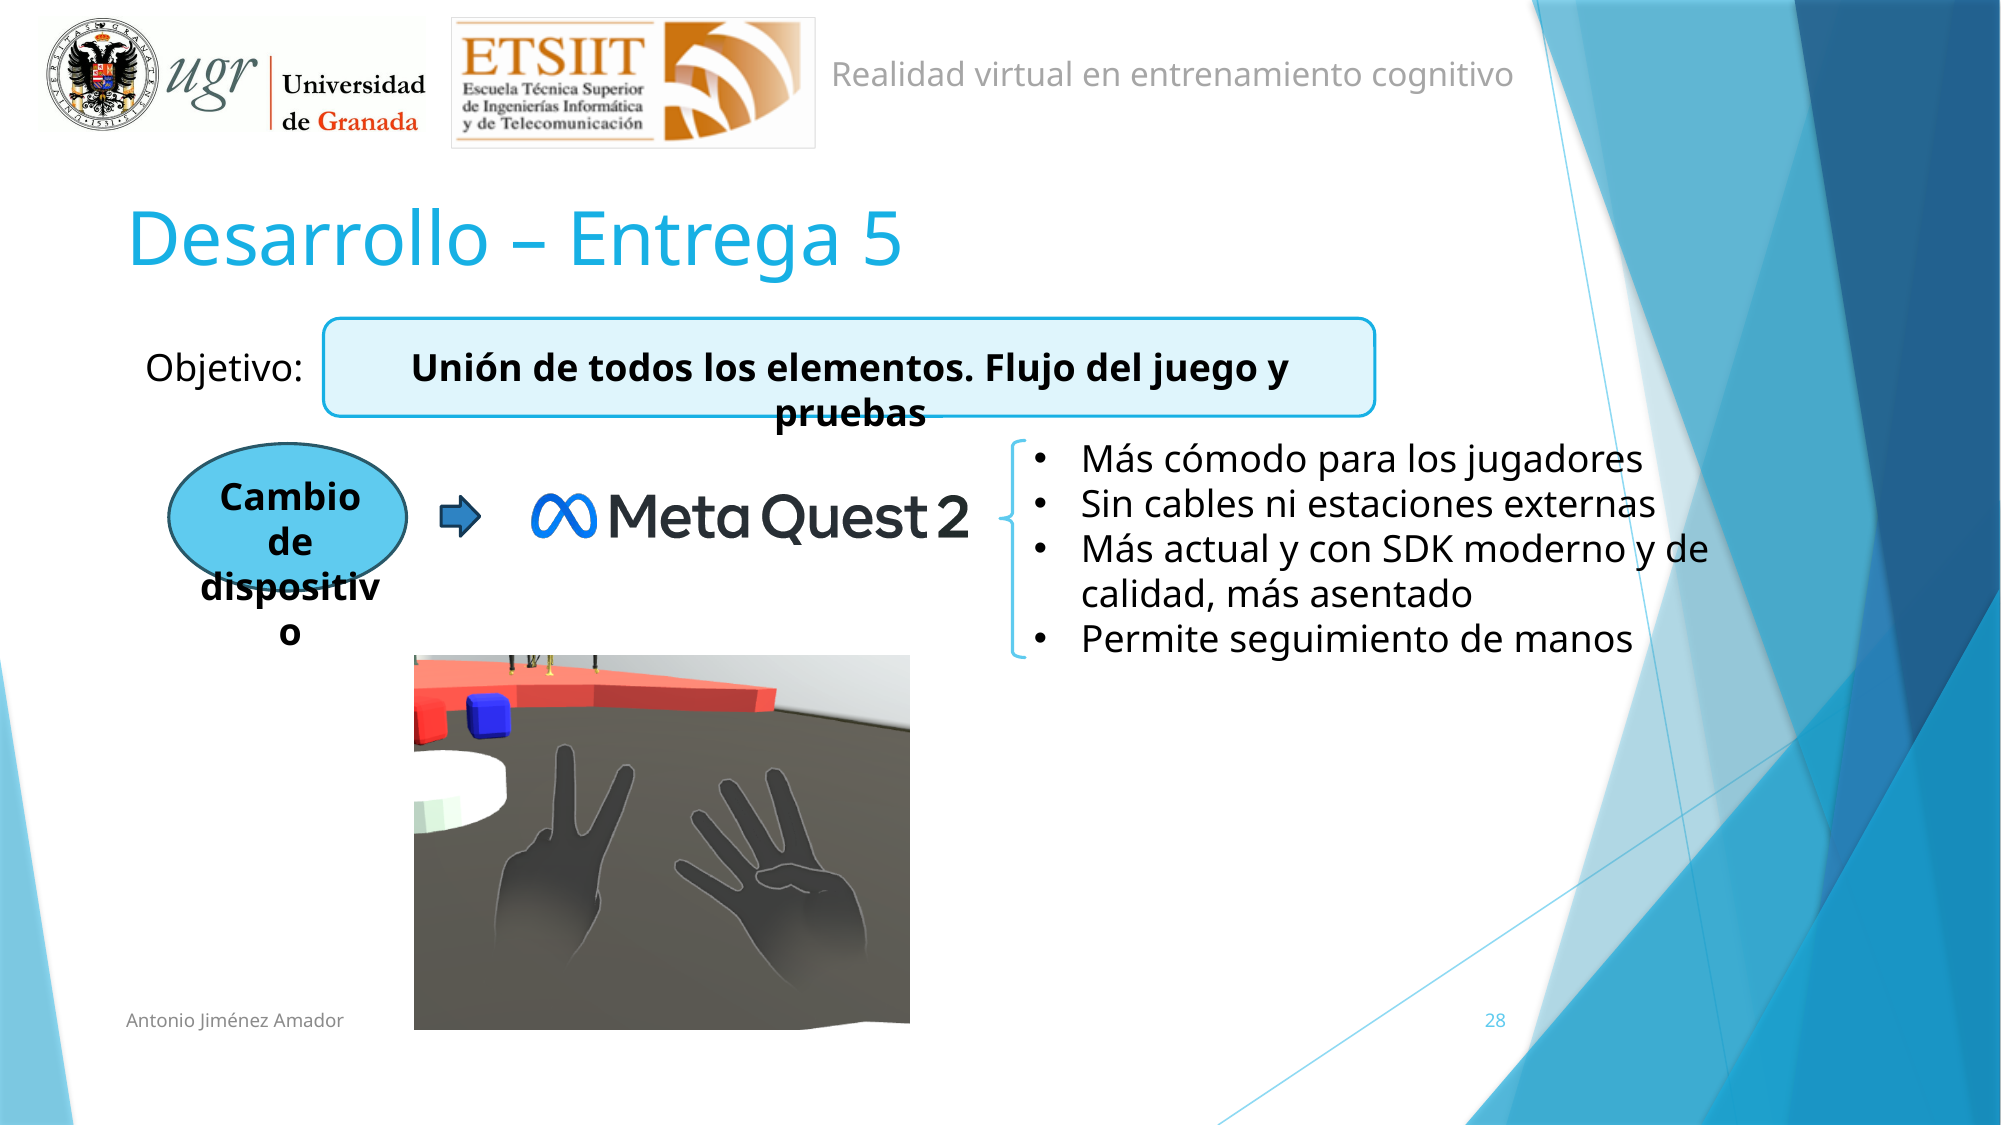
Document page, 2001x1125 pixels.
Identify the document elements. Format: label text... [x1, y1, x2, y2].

text_box Unión de todos los elementos. Flujo del juego y pruebas [326, 336, 1375, 442]
picture [531, 483, 968, 545]
title Desarrollo – Entrega 5 [111, 183, 1522, 317]
slide_number 28 [1409, 991, 1522, 1051]
text_box [439, 494, 481, 538]
picture [449, 15, 817, 151]
text_box [998, 439, 1027, 659]
text_box Objetivo: [130, 336, 321, 397]
text_box Más cómodo para los jugadores Sin cables ni estaciones externas Más actual y con SDK moderno y de calidad, más asentado Permite seguimiento de manos [1019, 427, 1832, 668]
text_box [200, 441, 375, 465]
text_box [321, 316, 1377, 412]
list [37, 15, 427, 133]
text_box [402, 493, 409, 541]
text_box Cambio de dispositivo [178, 465, 402, 661]
picture [413, 654, 911, 1030]
footer Antonio Jiménez Amador [111, 991, 1145, 1051]
text_box Realidad virtual en entrenamiento cognitivo [822, 46, 1617, 101]
text_box [167, 486, 178, 549]
